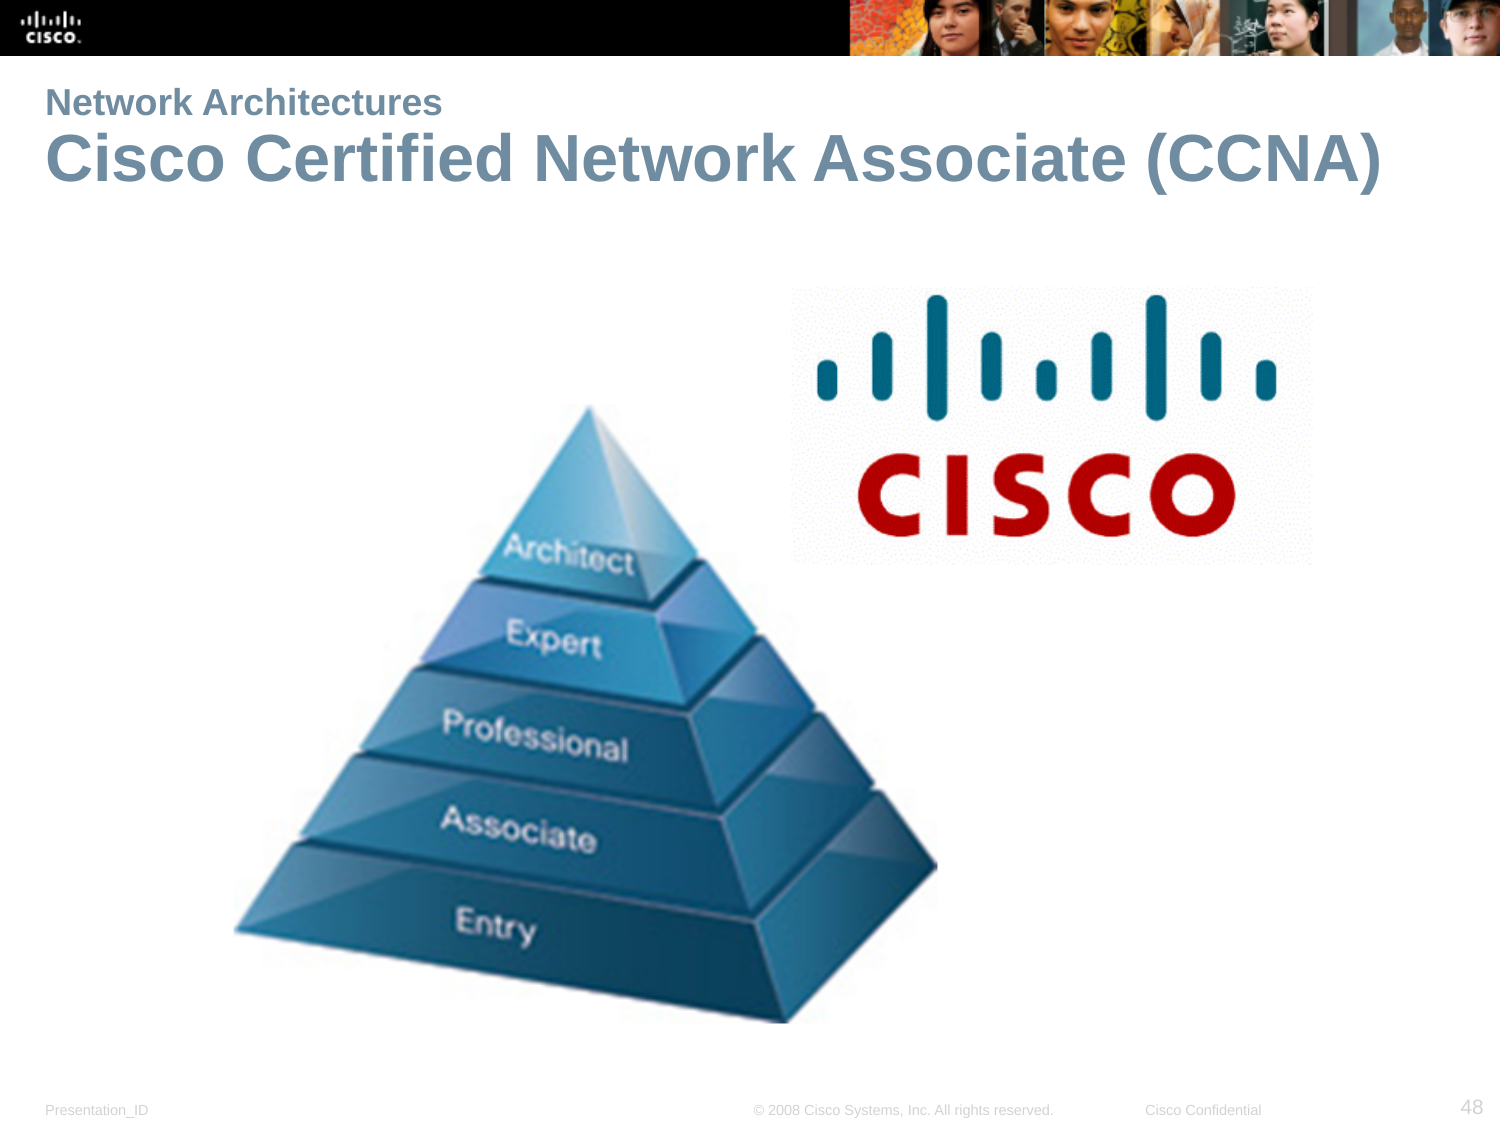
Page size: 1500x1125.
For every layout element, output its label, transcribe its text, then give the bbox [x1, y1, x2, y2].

title Network Architectures Cisco Certified Network Associate (CCNA) [31, 64, 1471, 203]
picture [0, 0, 1500, 56]
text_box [212, 287, 1313, 1035]
